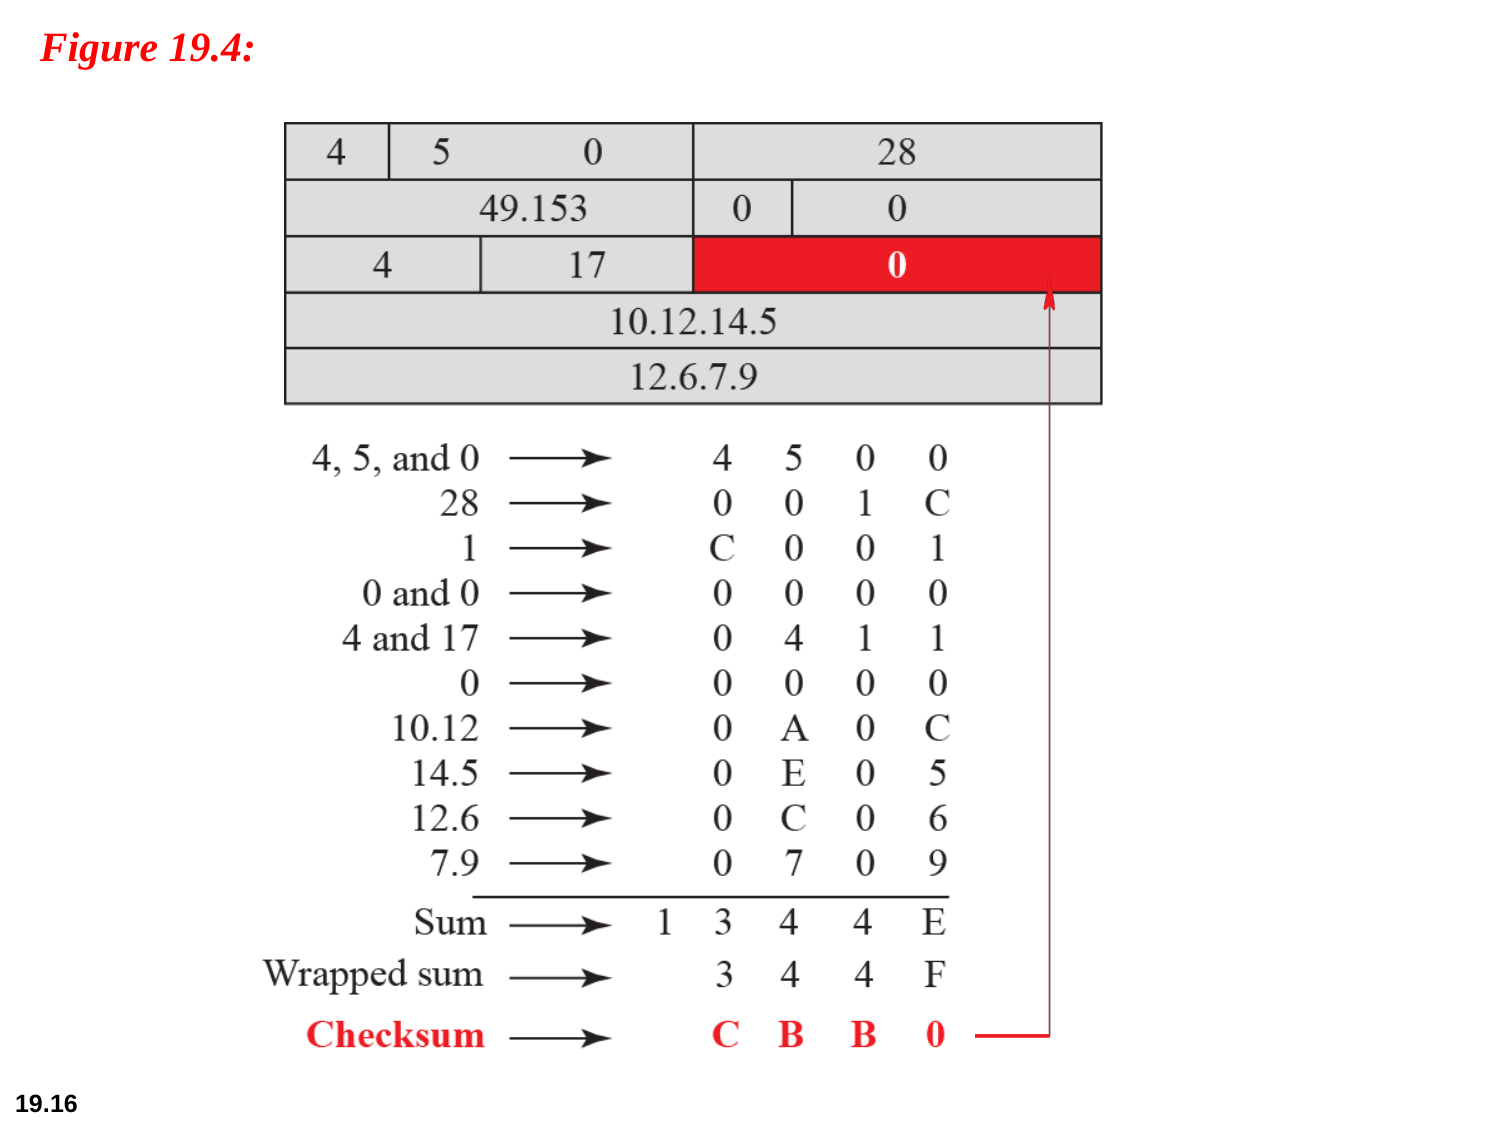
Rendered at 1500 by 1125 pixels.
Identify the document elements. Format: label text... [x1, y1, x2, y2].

picture [283, 122, 1104, 1038]
text_box Figure 19.4: [24, 12, 1363, 78]
picture [262, 437, 953, 1061]
text_box 19.16 [0, 1049, 313, 1125]
